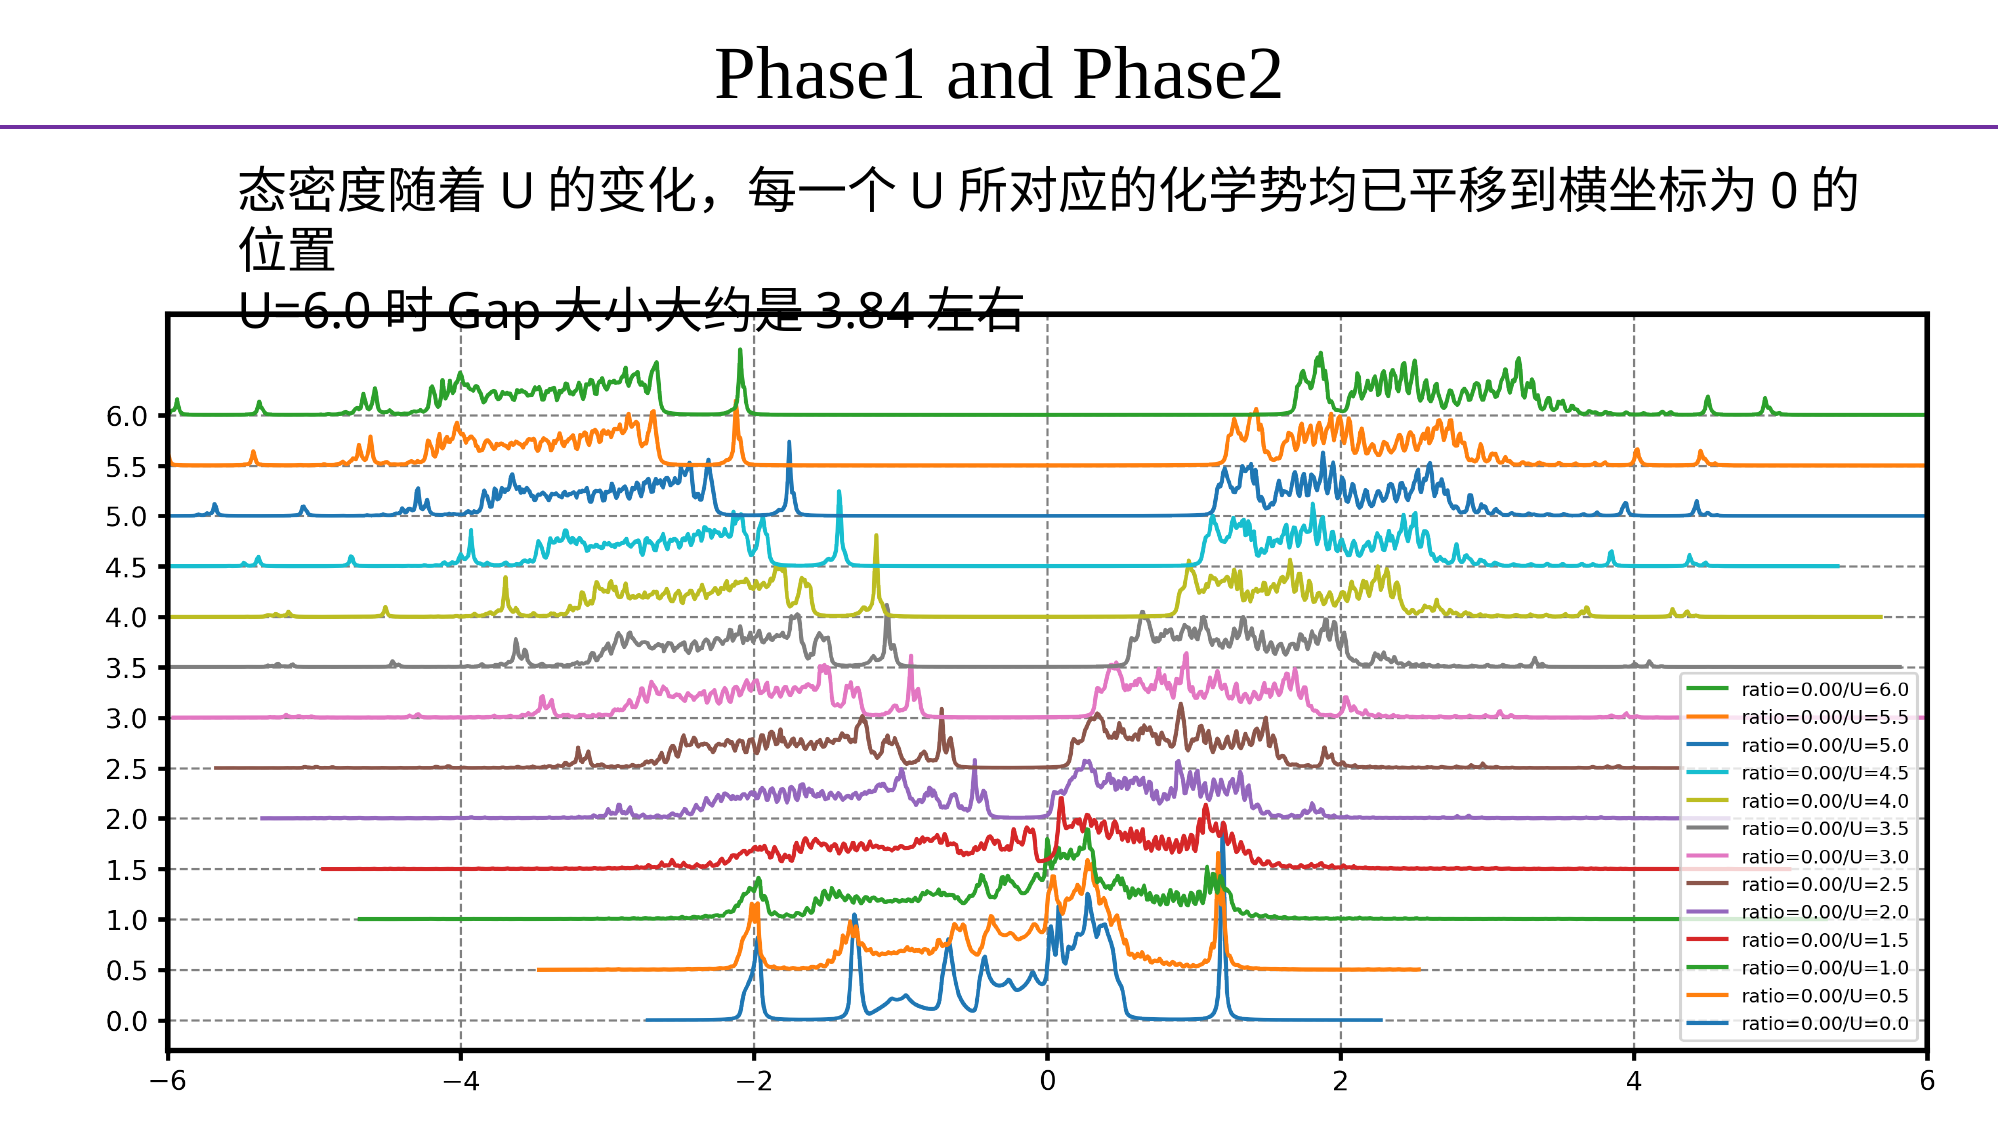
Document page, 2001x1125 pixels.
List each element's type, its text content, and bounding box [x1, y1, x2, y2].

picture [74, 285, 1965, 1125]
text_box 态密度随着U的变化，每一个U所对应的化学势均已平移到横坐标为0的位置 U=6.0时Gap大小大约是3.84左右 [222, 150, 1879, 285]
text_box Phase1 and Phase2 [0, 16, 2000, 122]
